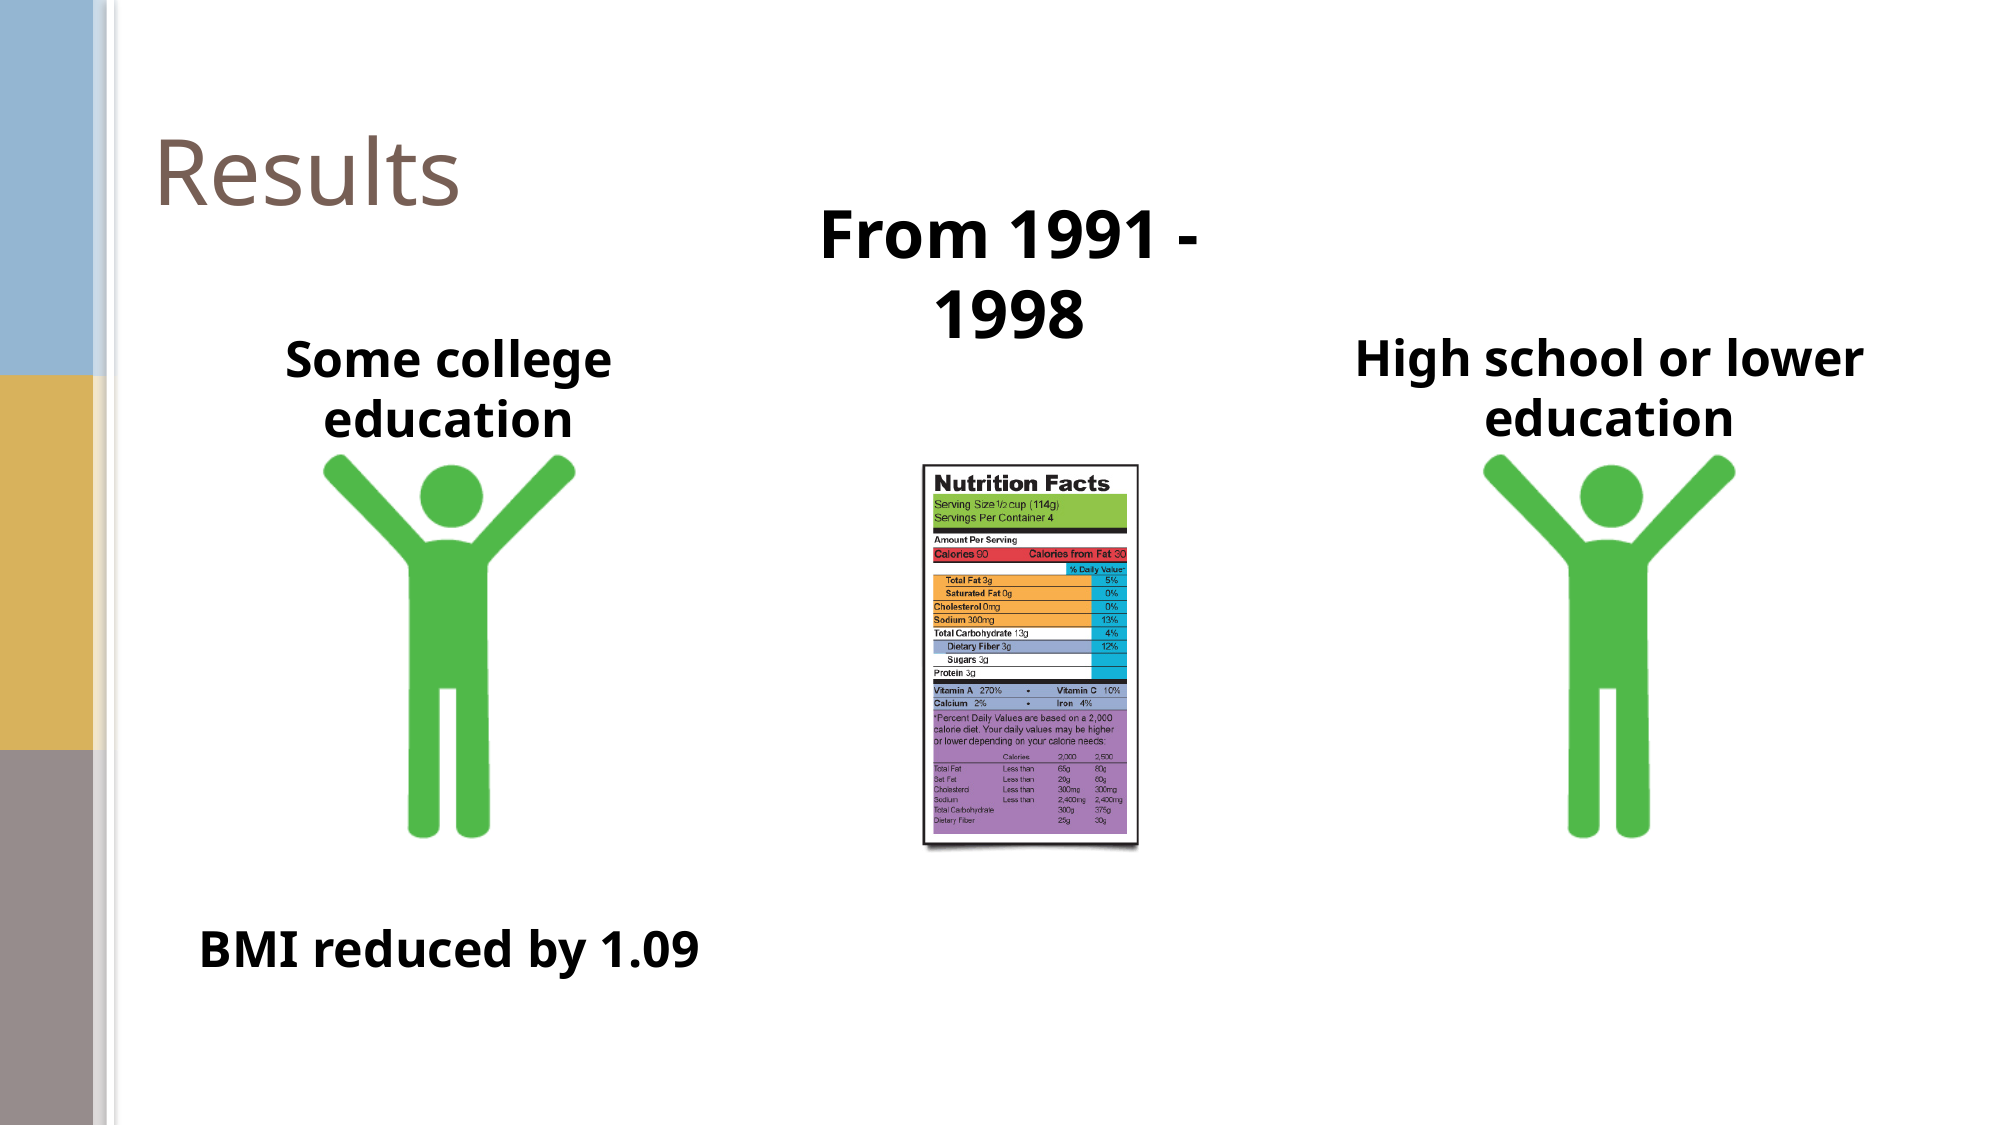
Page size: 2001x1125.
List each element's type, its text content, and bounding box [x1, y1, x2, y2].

picture [919, 459, 1140, 854]
text_box From 1991 - 1998 [734, 184, 1284, 359]
text_box High school or lower education [1259, 318, 1960, 454]
text_box BMI reduced by 1.09 [174, 909, 724, 985]
title Results [137, 59, 1863, 278]
text_box Some college education [174, 319, 724, 455]
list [211, 394, 687, 870]
picture [1372, 394, 1848, 870]
